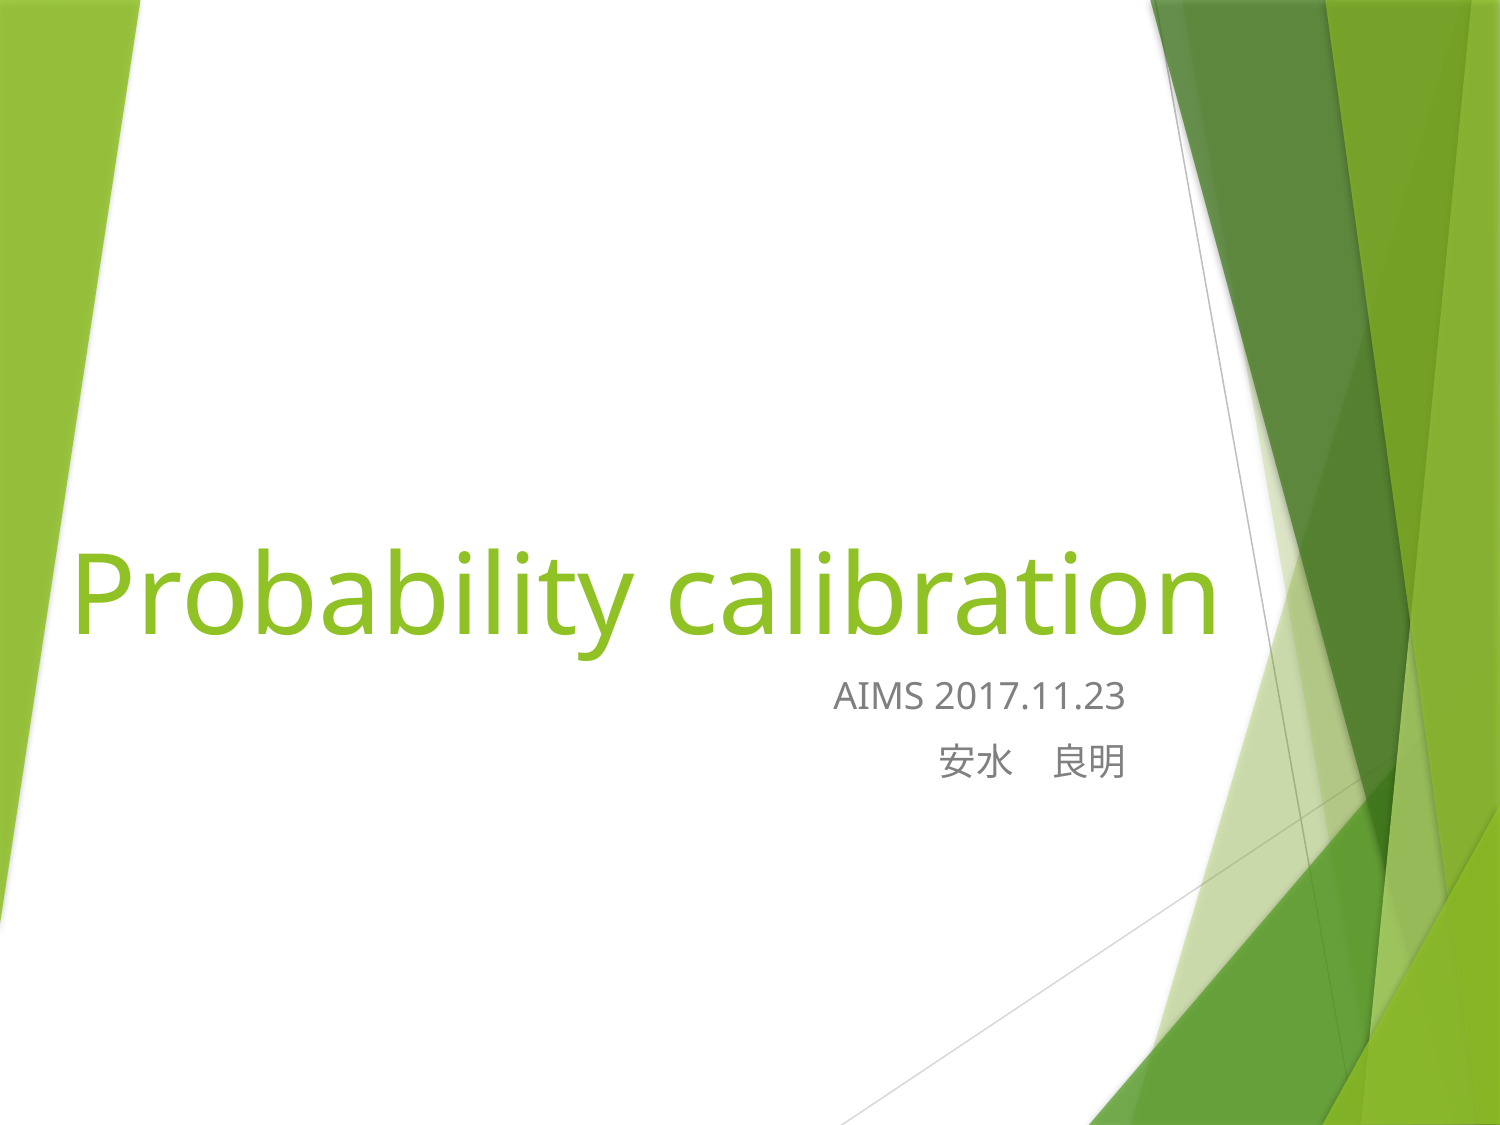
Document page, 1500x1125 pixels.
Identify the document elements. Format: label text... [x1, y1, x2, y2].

title Probability calibration [52, 394, 1239, 665]
subtitle AIMS 2017.11.23 安水 良明 [185, 664, 1142, 845]
